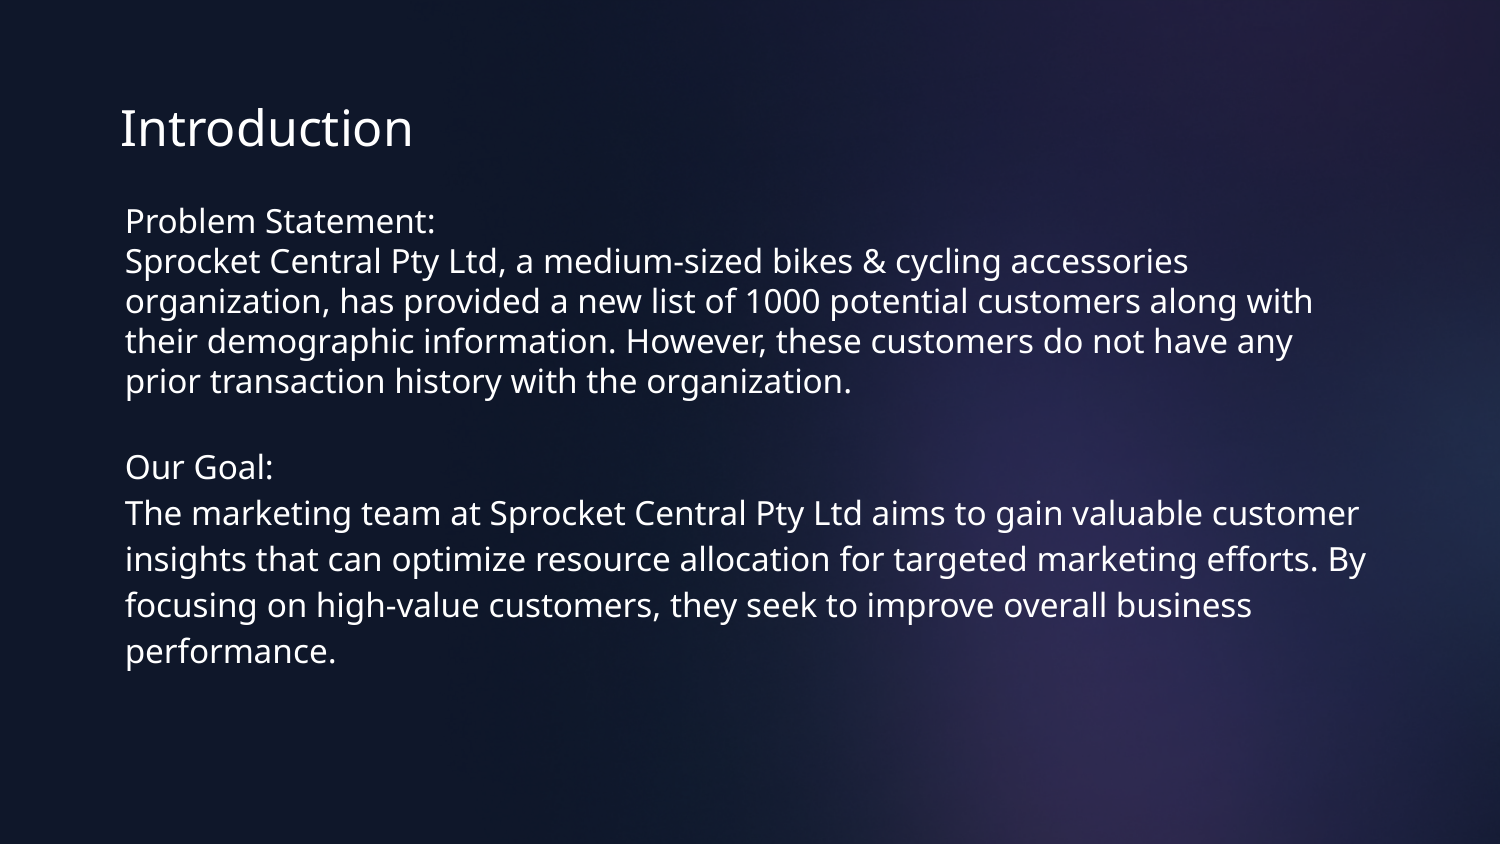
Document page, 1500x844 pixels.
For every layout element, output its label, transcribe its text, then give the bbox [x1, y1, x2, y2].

title Introduction [105, 66, 934, 186]
picture [267, 0, 1500, 844]
subtitle Problem Statement: Sprocket Central Pty Ltd, a medium-sized bikes & cycling accessories organization, has provided a new list of 1000 potential customers along with their demographic information. However, these customers do not have any prior transaction history with the organization. Our Goal: The marketing team at Sprocket Central Pty Ltd aims to gain valuable customer insights that can optimize resource allocation for targeted marketing efforts. By focusing on high-value customers, they seek to improve overall business performance. [109, 185, 1391, 698]
